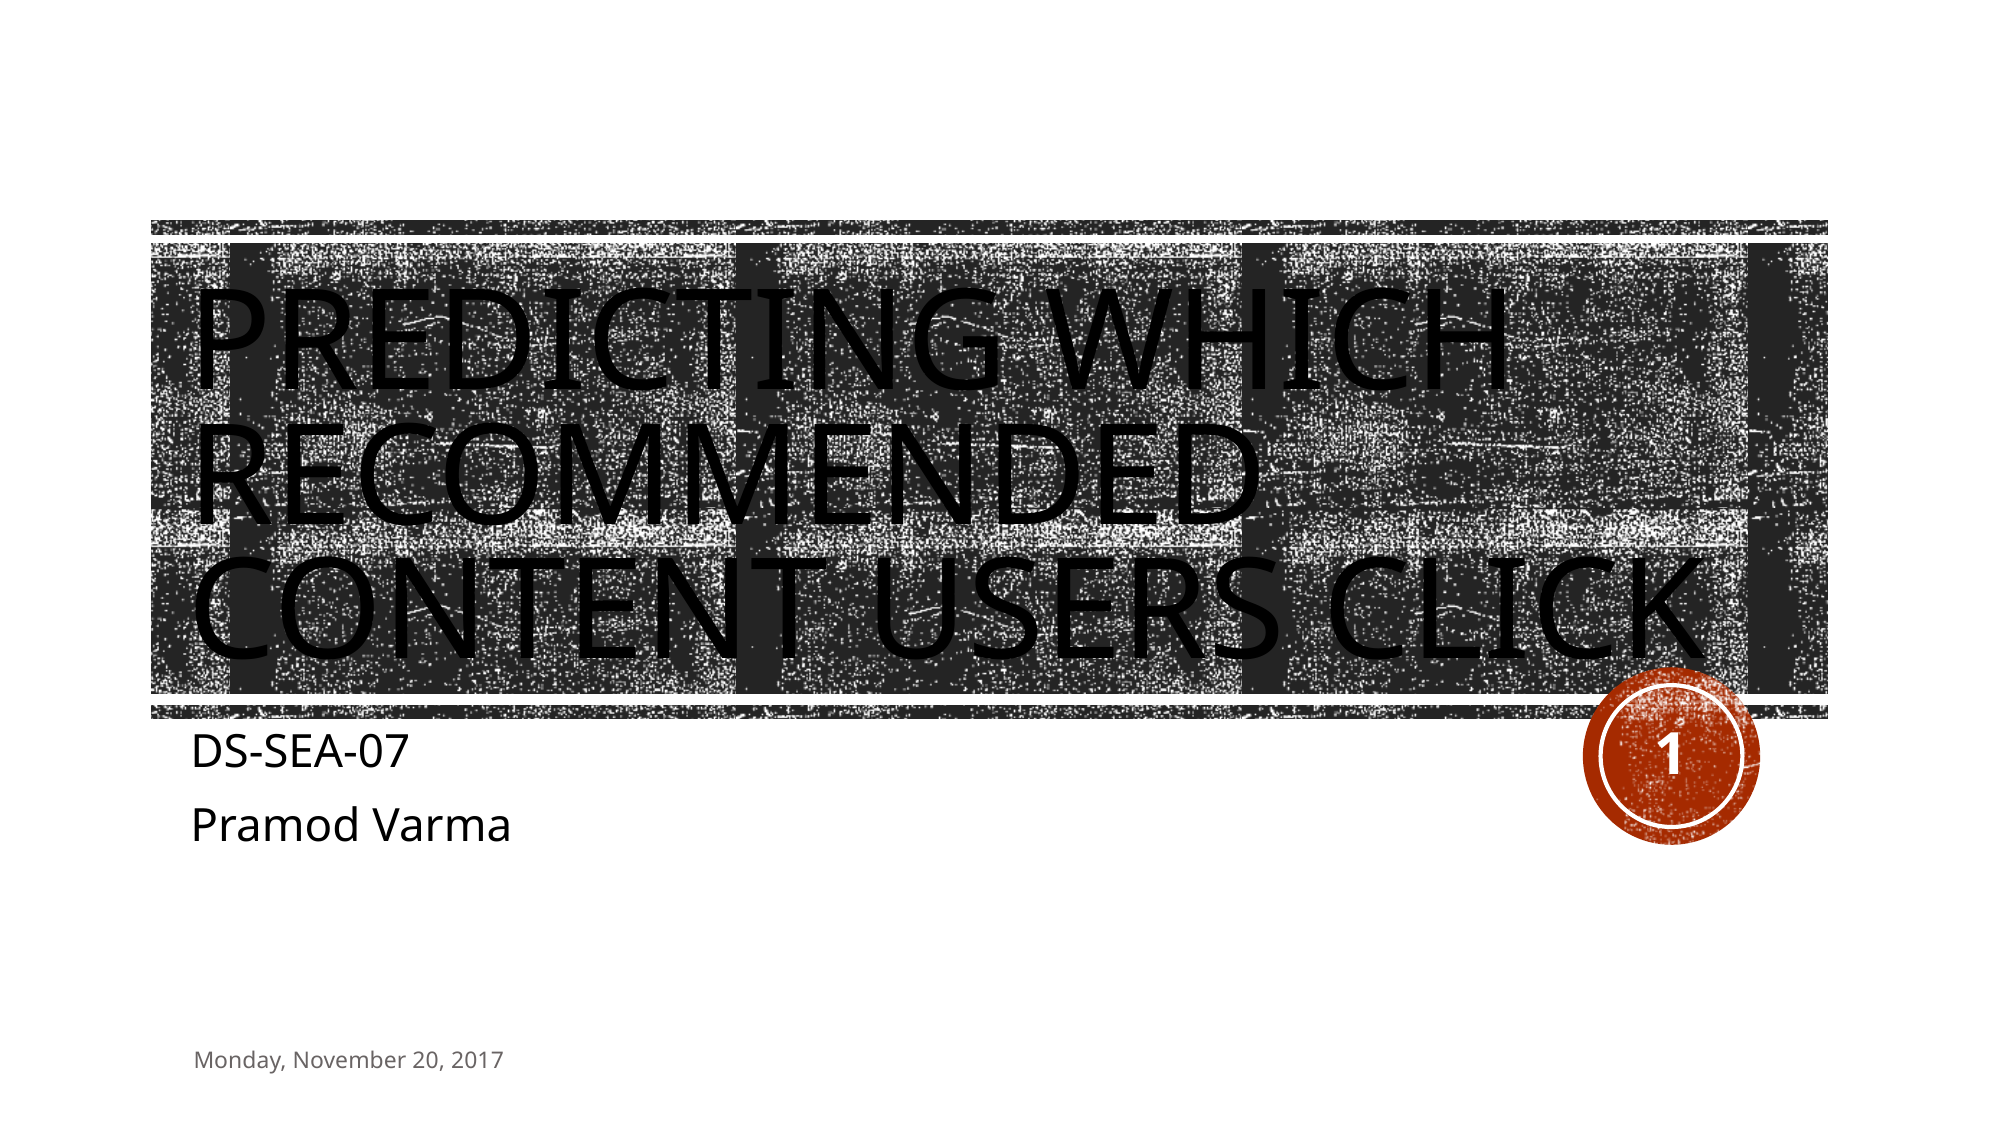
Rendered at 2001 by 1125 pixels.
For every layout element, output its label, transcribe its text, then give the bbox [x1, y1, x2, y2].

subtitle DS-SEA-07 Pramod Varma [175, 720, 1470, 896]
footer Monday, November 20, 2017 [178, 1028, 1217, 1089]
title Predicting Which Recommended Content Users Click [172, 234, 1808, 733]
slide_number 1 [1573, 703, 1770, 809]
